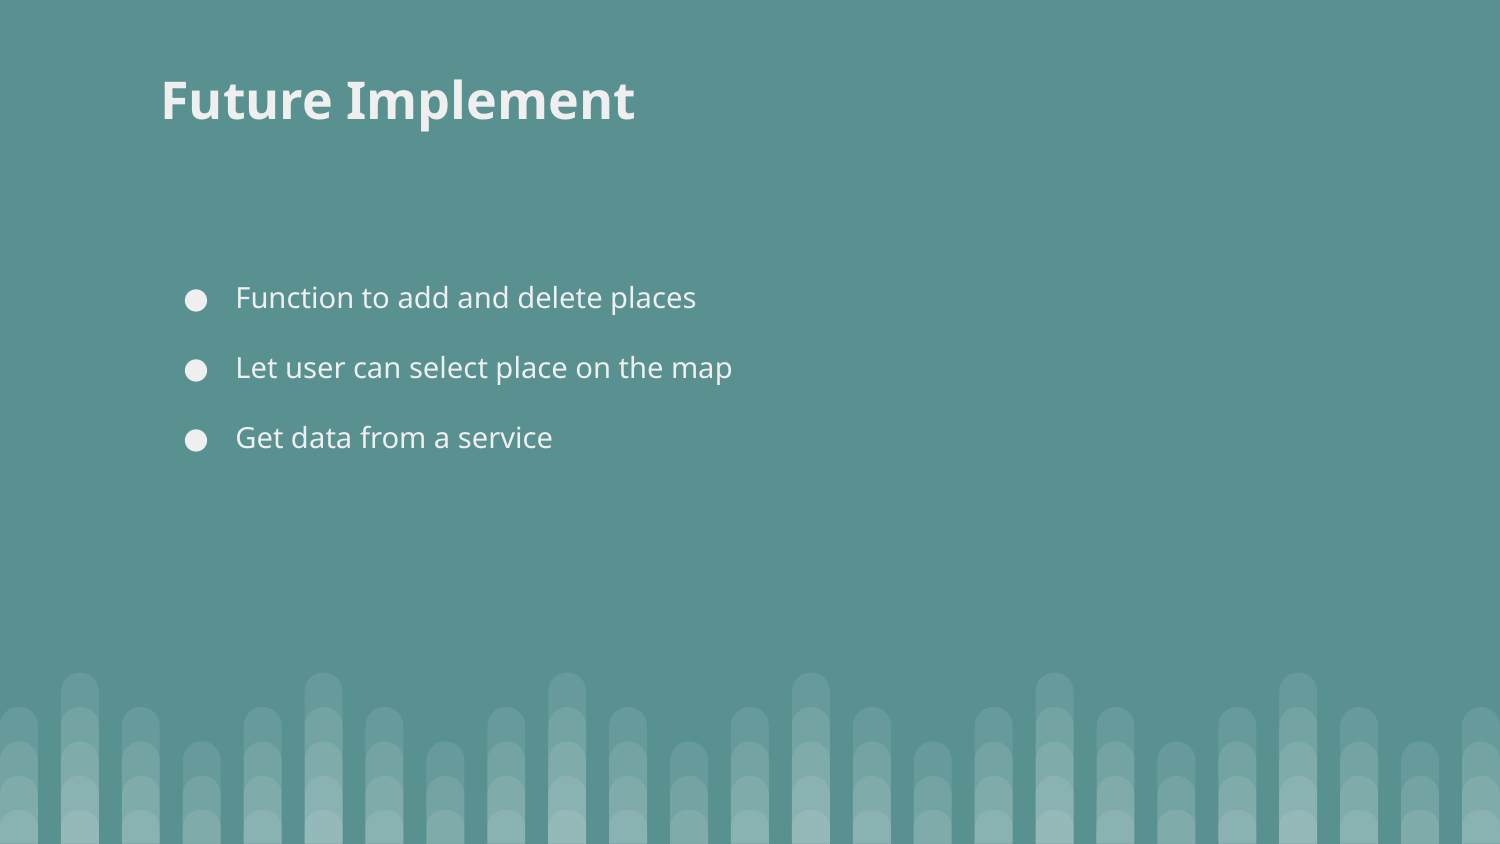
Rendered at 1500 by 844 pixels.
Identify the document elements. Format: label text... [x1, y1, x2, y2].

text_box Future Implement Function to add and delete places Let user can select place on the map Get data from a service [145, 52, 921, 470]
